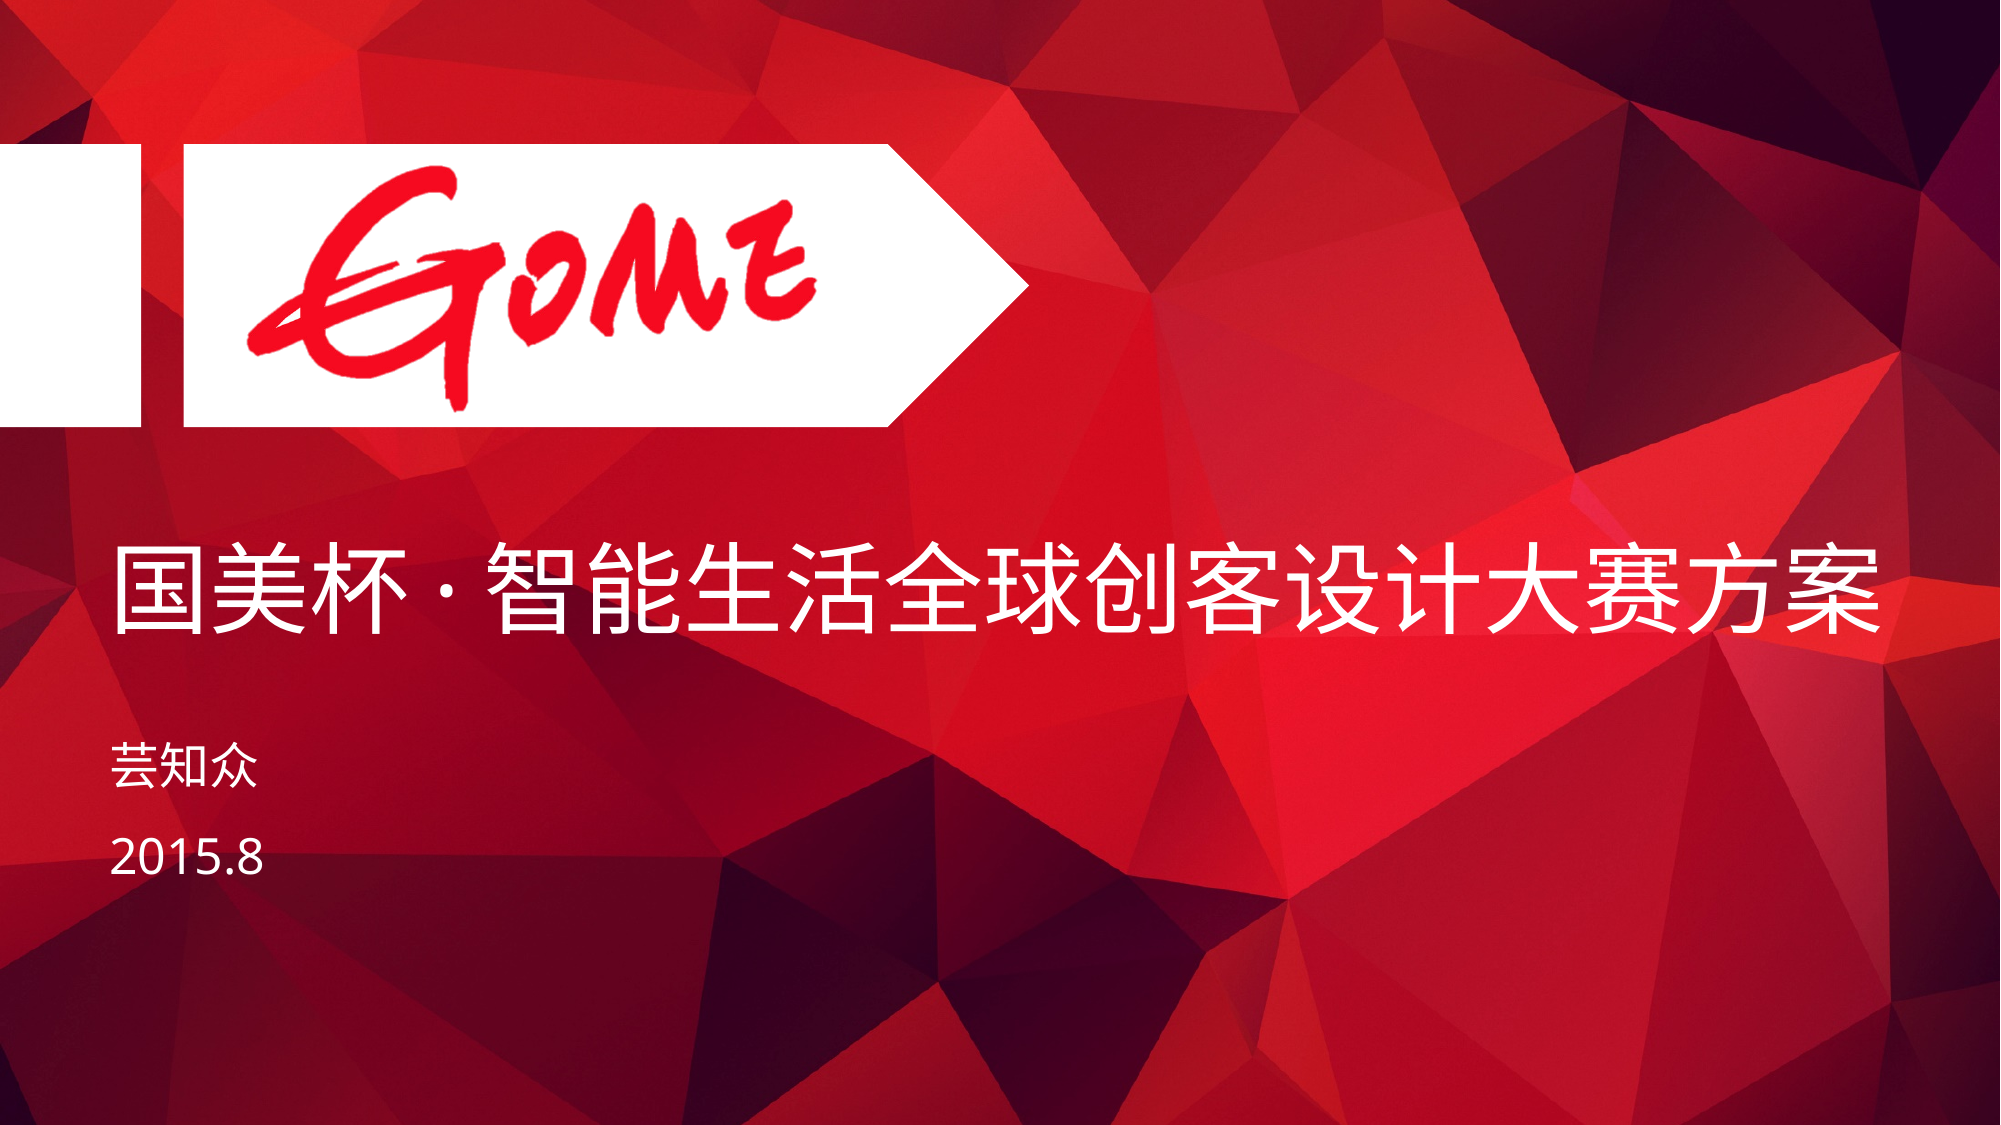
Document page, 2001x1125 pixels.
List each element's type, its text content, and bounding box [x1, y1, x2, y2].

text_box 芸知众 2015.8 [94, 697, 1542, 892]
picture [0, 0, 2000, 1125]
text_box 国美杯·智能生活全球创客设计大赛方案 [94, 519, 1965, 655]
